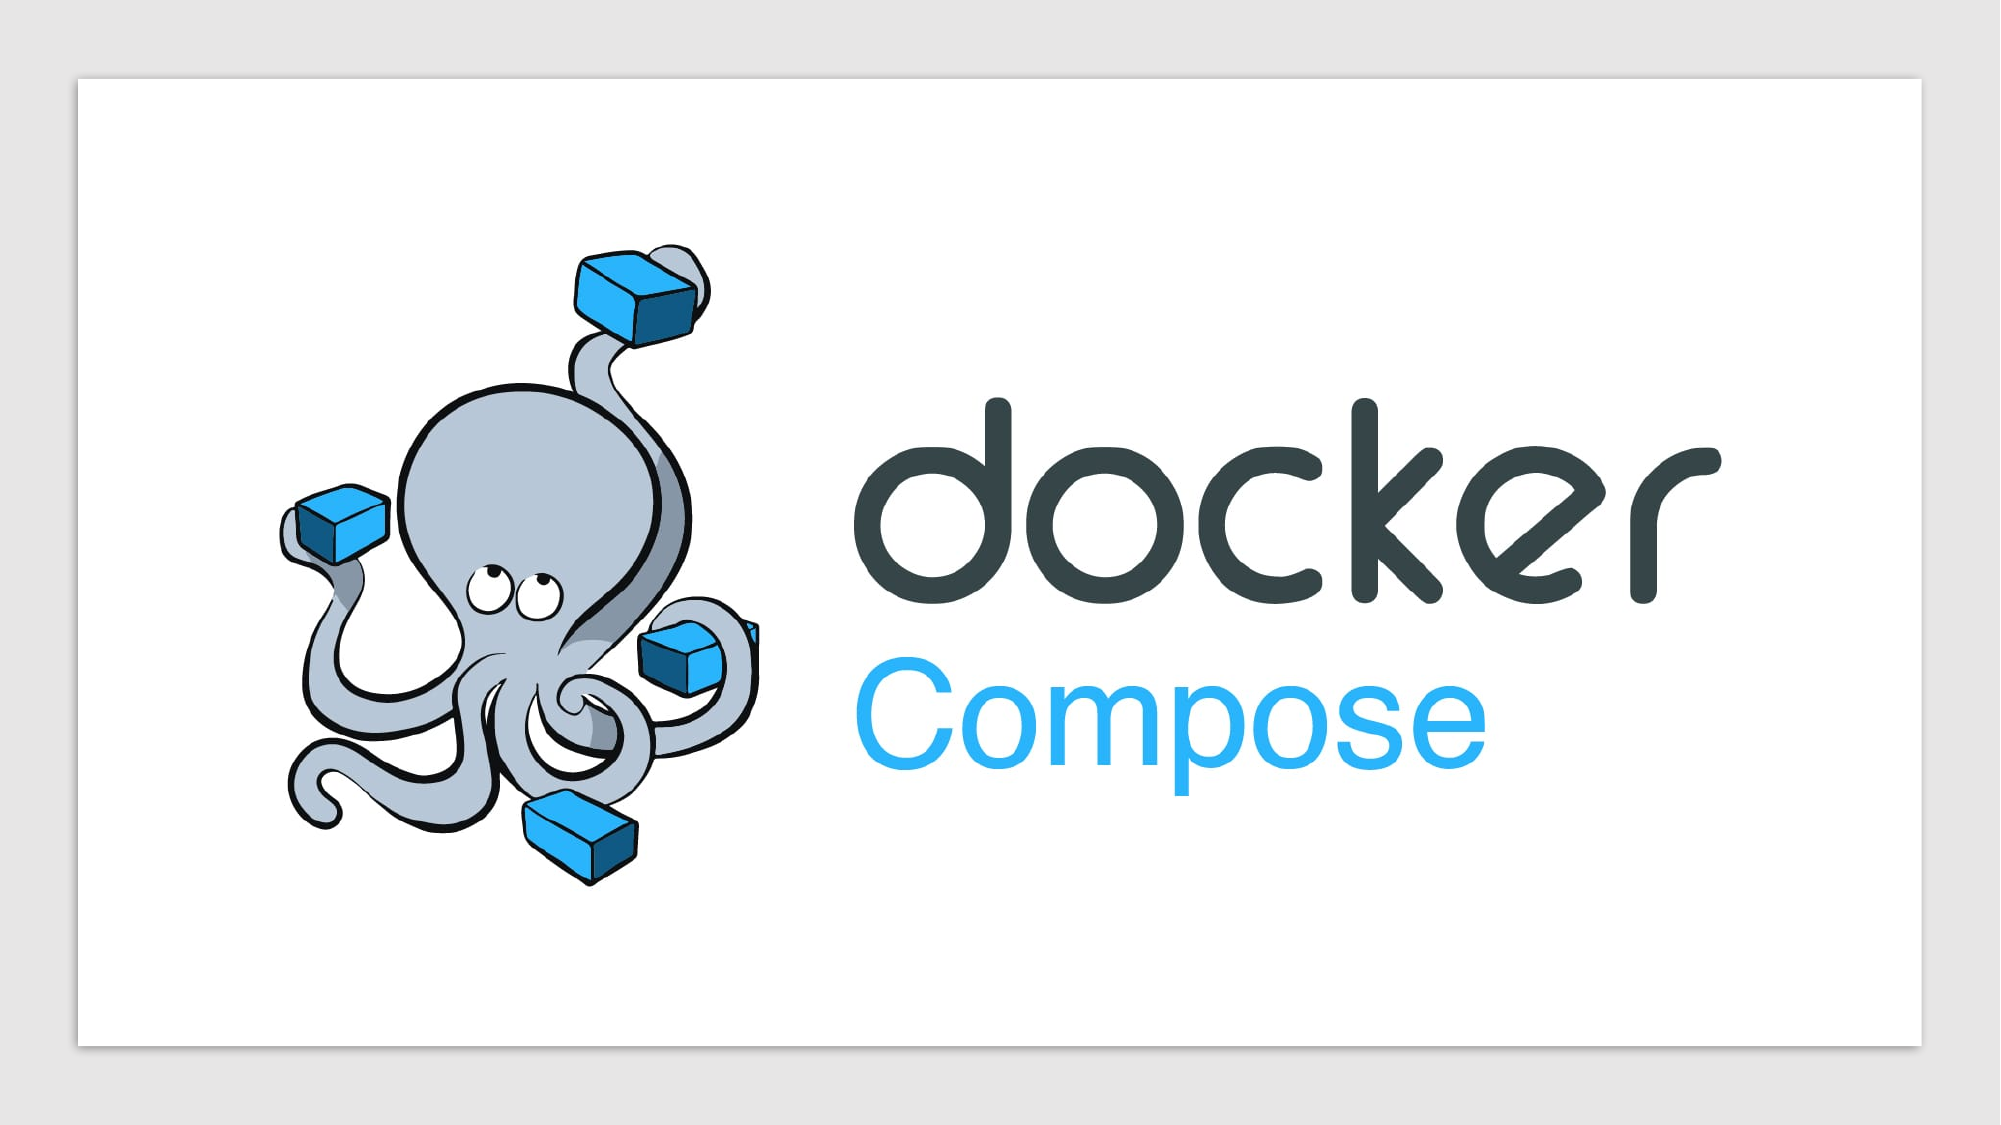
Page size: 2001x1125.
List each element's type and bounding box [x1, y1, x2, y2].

text_box [0, 0, 2000, 1125]
text_box [77, 78, 1923, 1047]
list [105, 133, 1895, 992]
